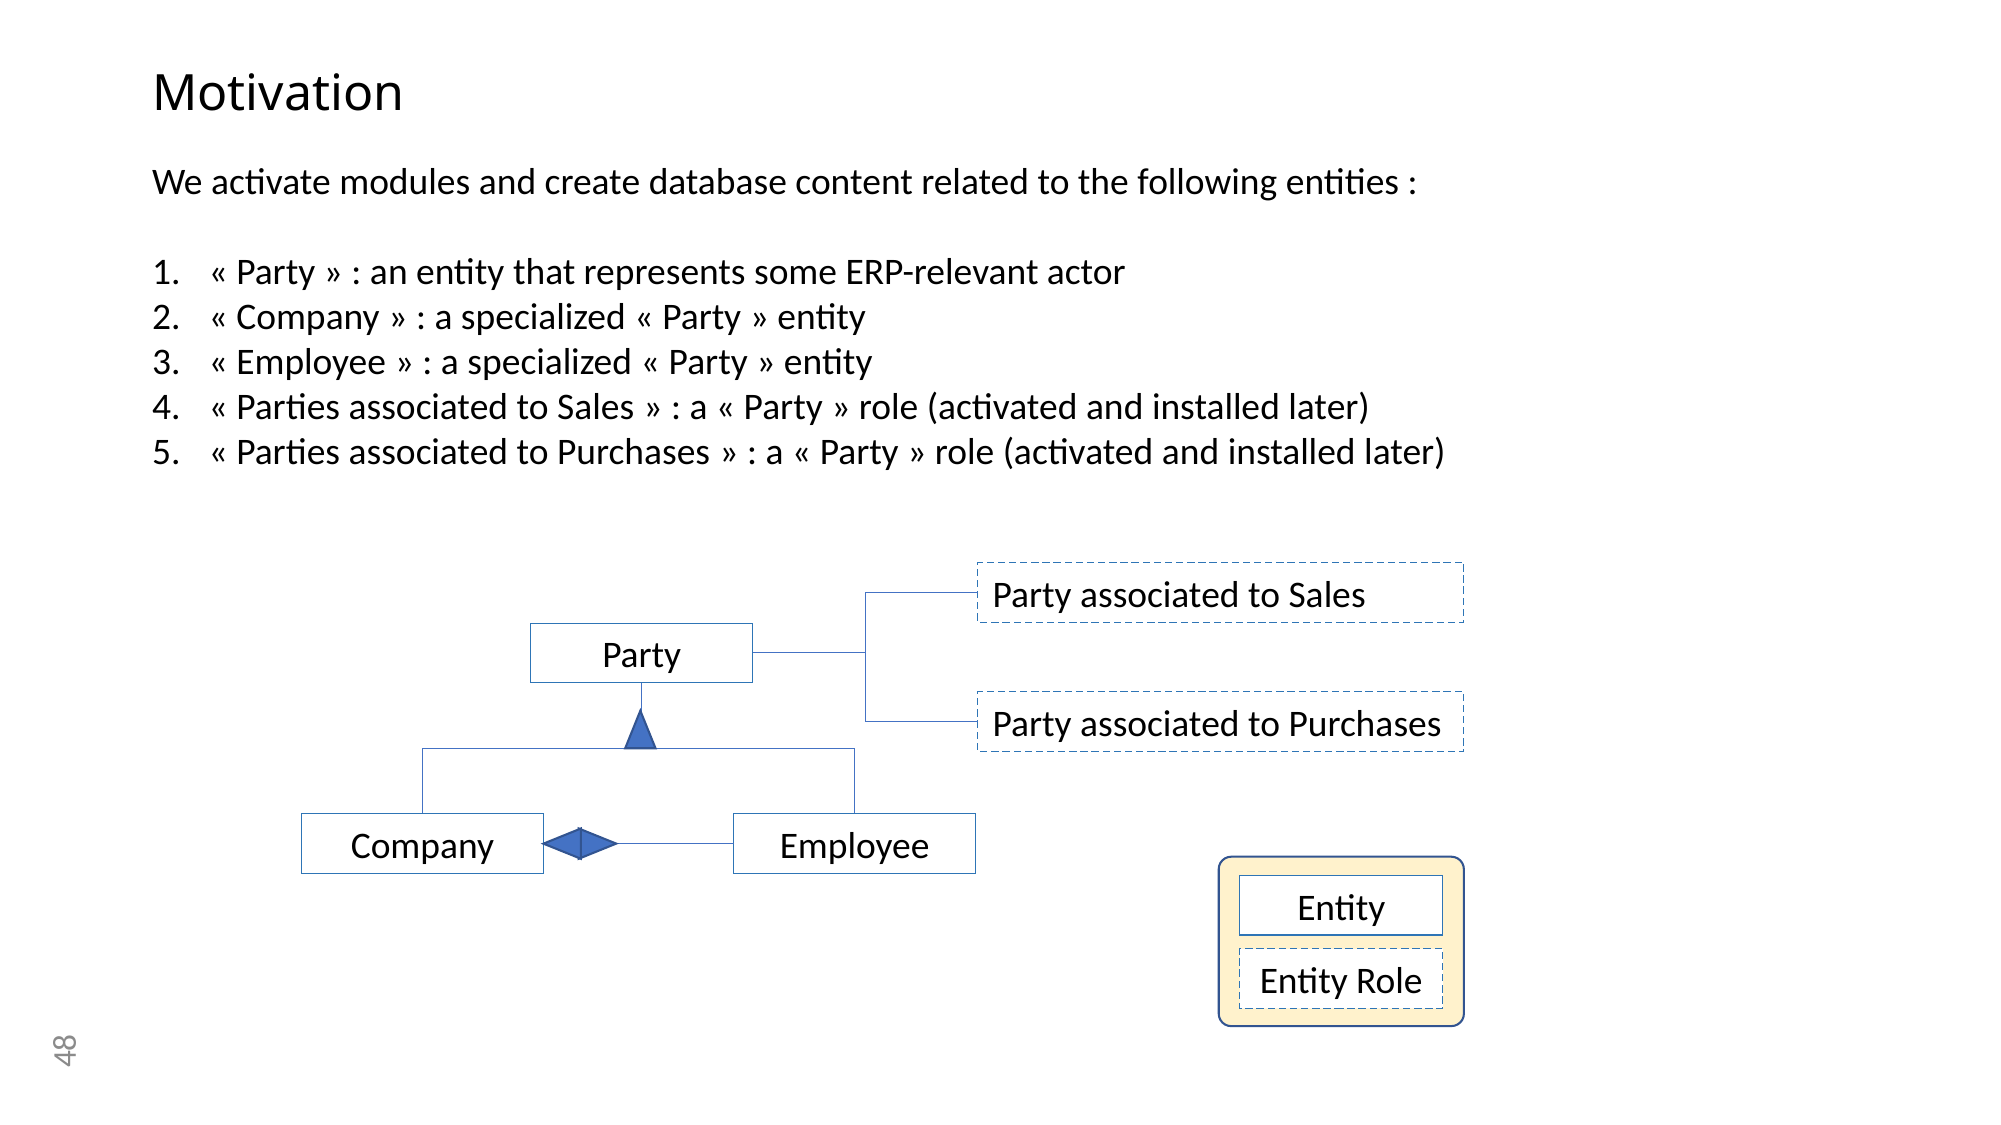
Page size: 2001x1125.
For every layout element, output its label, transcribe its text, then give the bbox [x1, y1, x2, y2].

title Motivation [137, 59, 1863, 136]
text_box Company [301, 813, 544, 874]
text_box Entity Role [1239, 948, 1443, 1009]
text_box Party associated to Purchases [977, 691, 1464, 752]
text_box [752, 592, 978, 653]
slide_number 48 [32, 995, 93, 1108]
text_box [597, 844, 619, 853]
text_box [683, 642, 814, 855]
text_box [597, 834, 618, 843]
text_box Employee [733, 813, 976, 874]
text_box Entity [1239, 875, 1443, 935]
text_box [814, 653, 978, 723]
text_box [623, 707, 658, 750]
text_box [1217, 855, 1465, 1028]
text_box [467, 638, 597, 859]
text_box Party associated to Sales [977, 562, 1464, 623]
text_box We activate modules and create database content related to the following entities : « Party » : an entity that represents some ERP-relevant actor « Company » : a specialized « Party » entity « Employee » : a specialized « Party » entity « Parties associated to Sales » : a « Party » role (activated and installed later) « Parties associated to Purchases » : a « Party » role (activated and installed later) [137, 149, 1898, 480]
text_box Party [530, 623, 752, 683]
